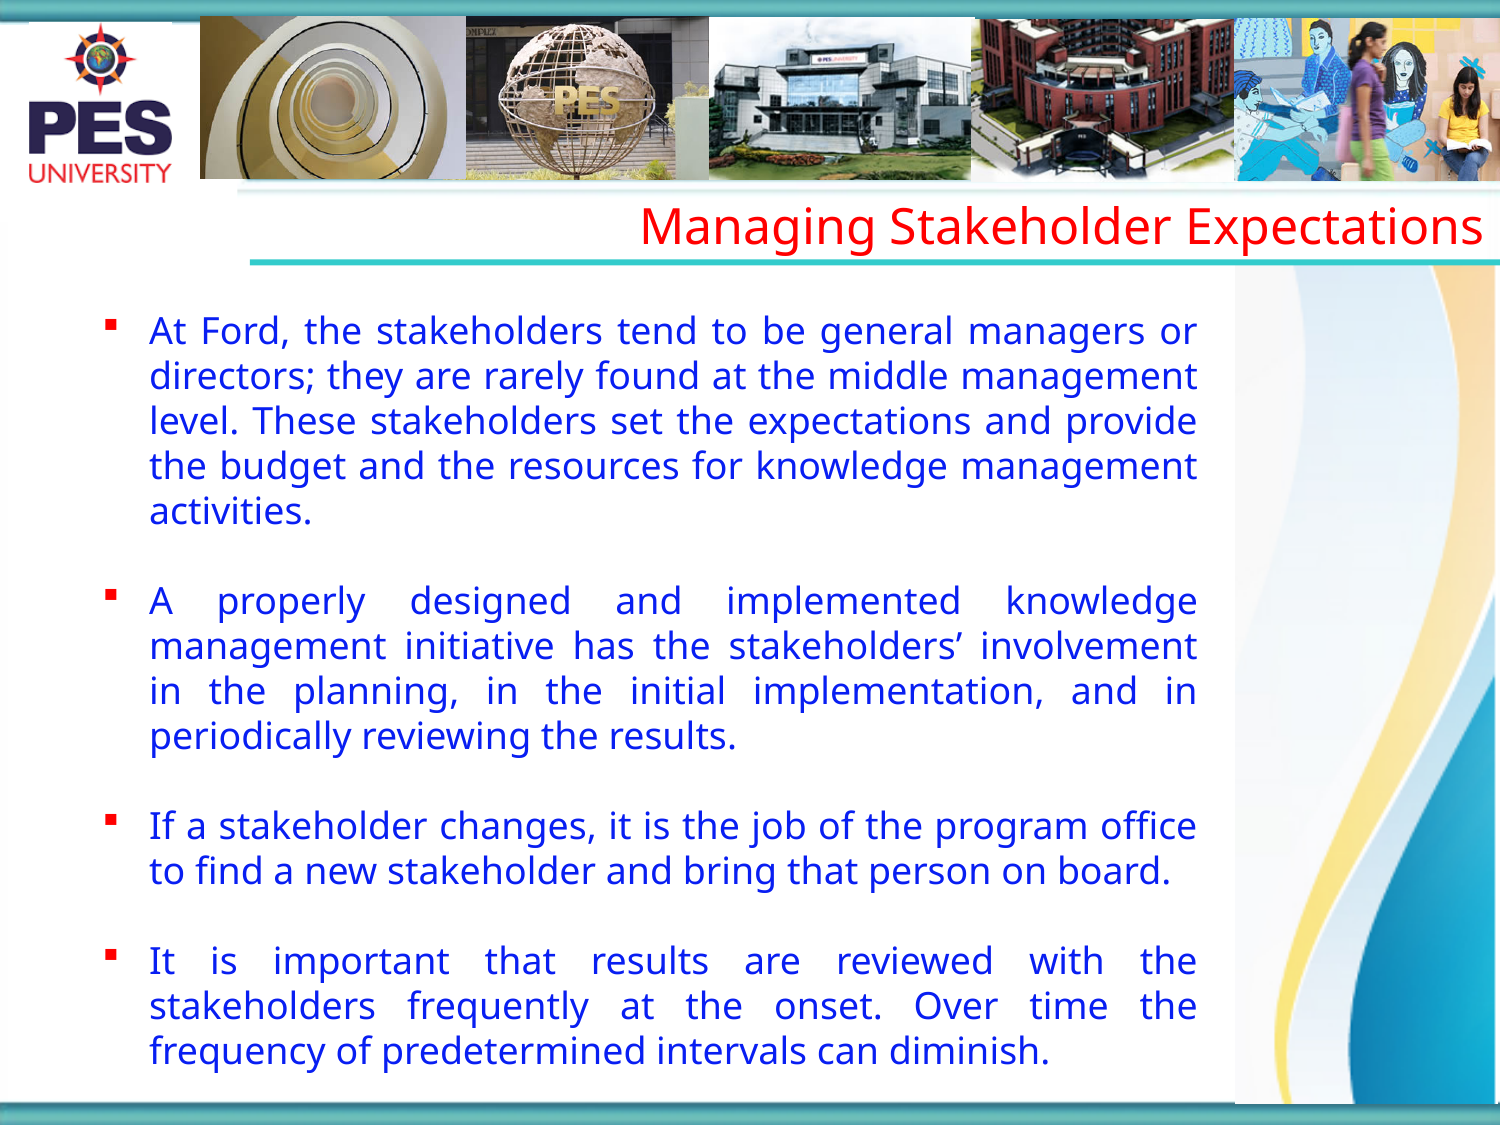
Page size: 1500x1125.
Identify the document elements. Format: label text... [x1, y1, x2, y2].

picture [0, 0, 1500, 187]
text_box Managing Stakeholder Expectations [225, 187, 1500, 264]
text_box At Ford, the stakeholders tend to be general managers or directors; they are rarely found at the middle management level. These stakeholders set the expectations and provide the budget and the resources for knowledge management activities. A properly designed and implemented knowledge management initiative has the stakeholders’ involvement in the planning, in the initial implementation, and in periodically reviewing the results. If a stakeholder changes, it is the job of the program office to find a new stakeholder and bring that person on board. It is important that results are reviewed with the stakeholders frequently at the onset. Over time the frequency of predetermined intervals can diminish. [87, 299, 1214, 1075]
picture [0, 222, 1500, 1125]
